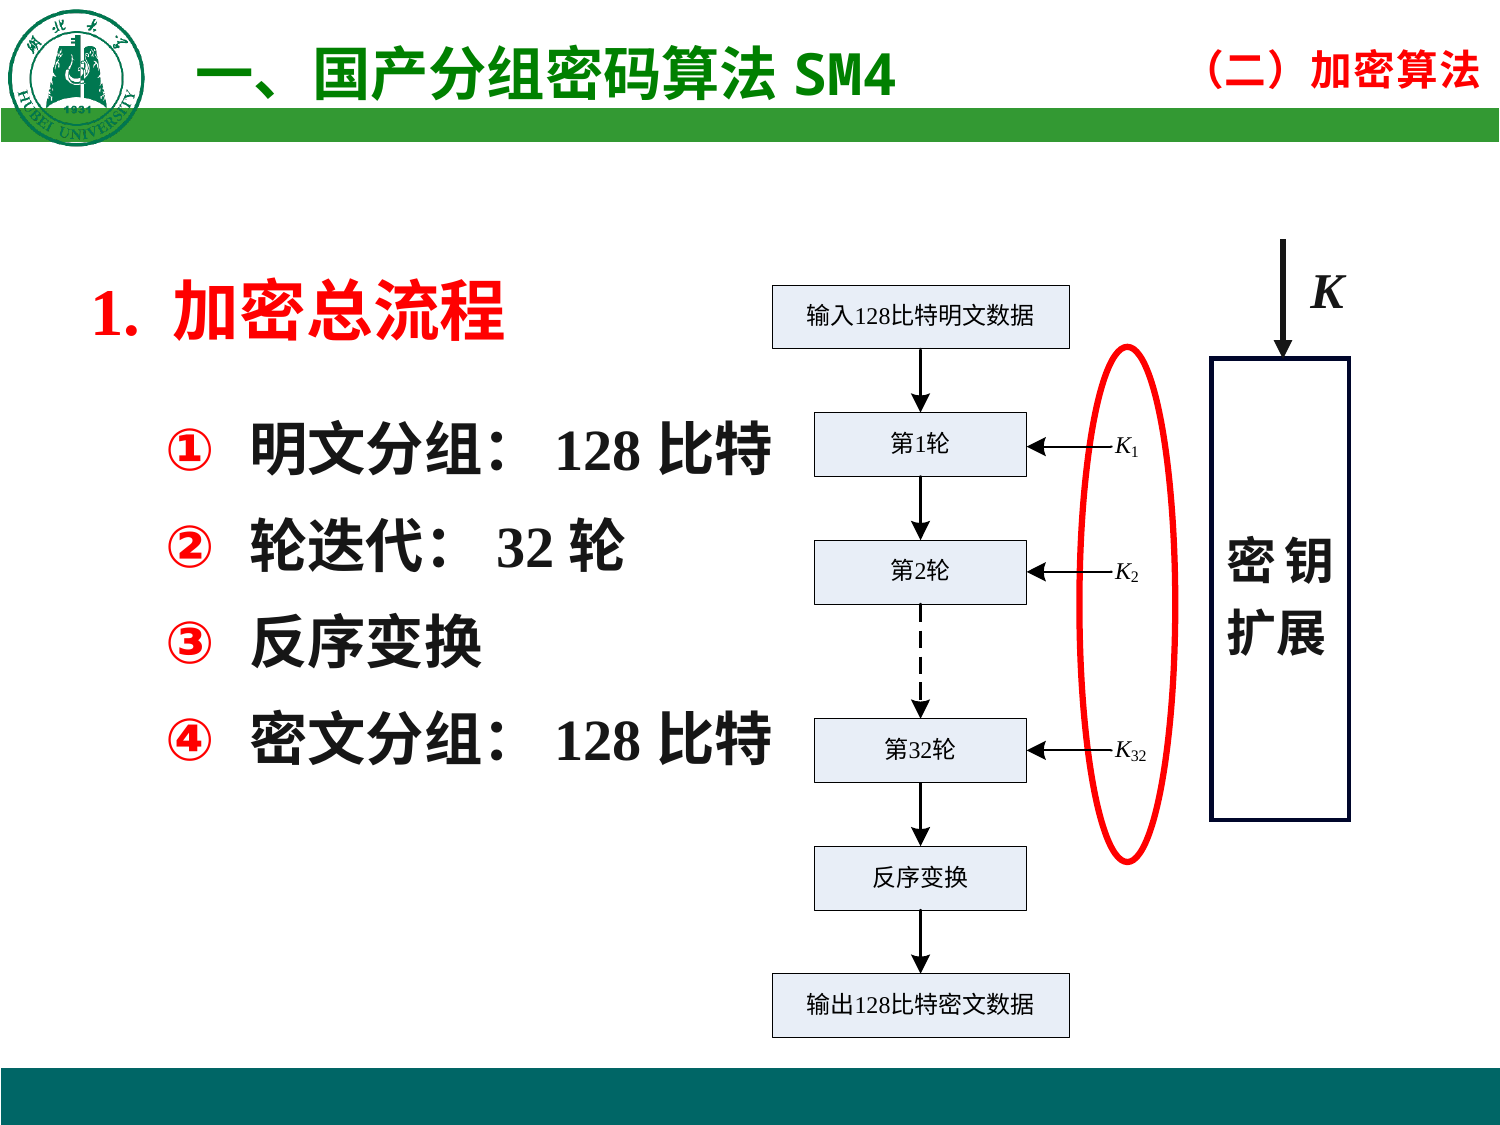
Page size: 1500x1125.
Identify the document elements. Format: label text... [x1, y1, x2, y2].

list 1. 加密总流程 明文分组：128比特 轮迭代：32轮 反序变换 密文分组：128比特 [74, 244, 1426, 1037]
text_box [1210, 238, 1360, 821]
picture [0, 1, 167, 175]
picture [0, 1067, 1500, 1125]
text_box [1170, 487, 1176, 722]
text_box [767, 280, 1164, 1042]
